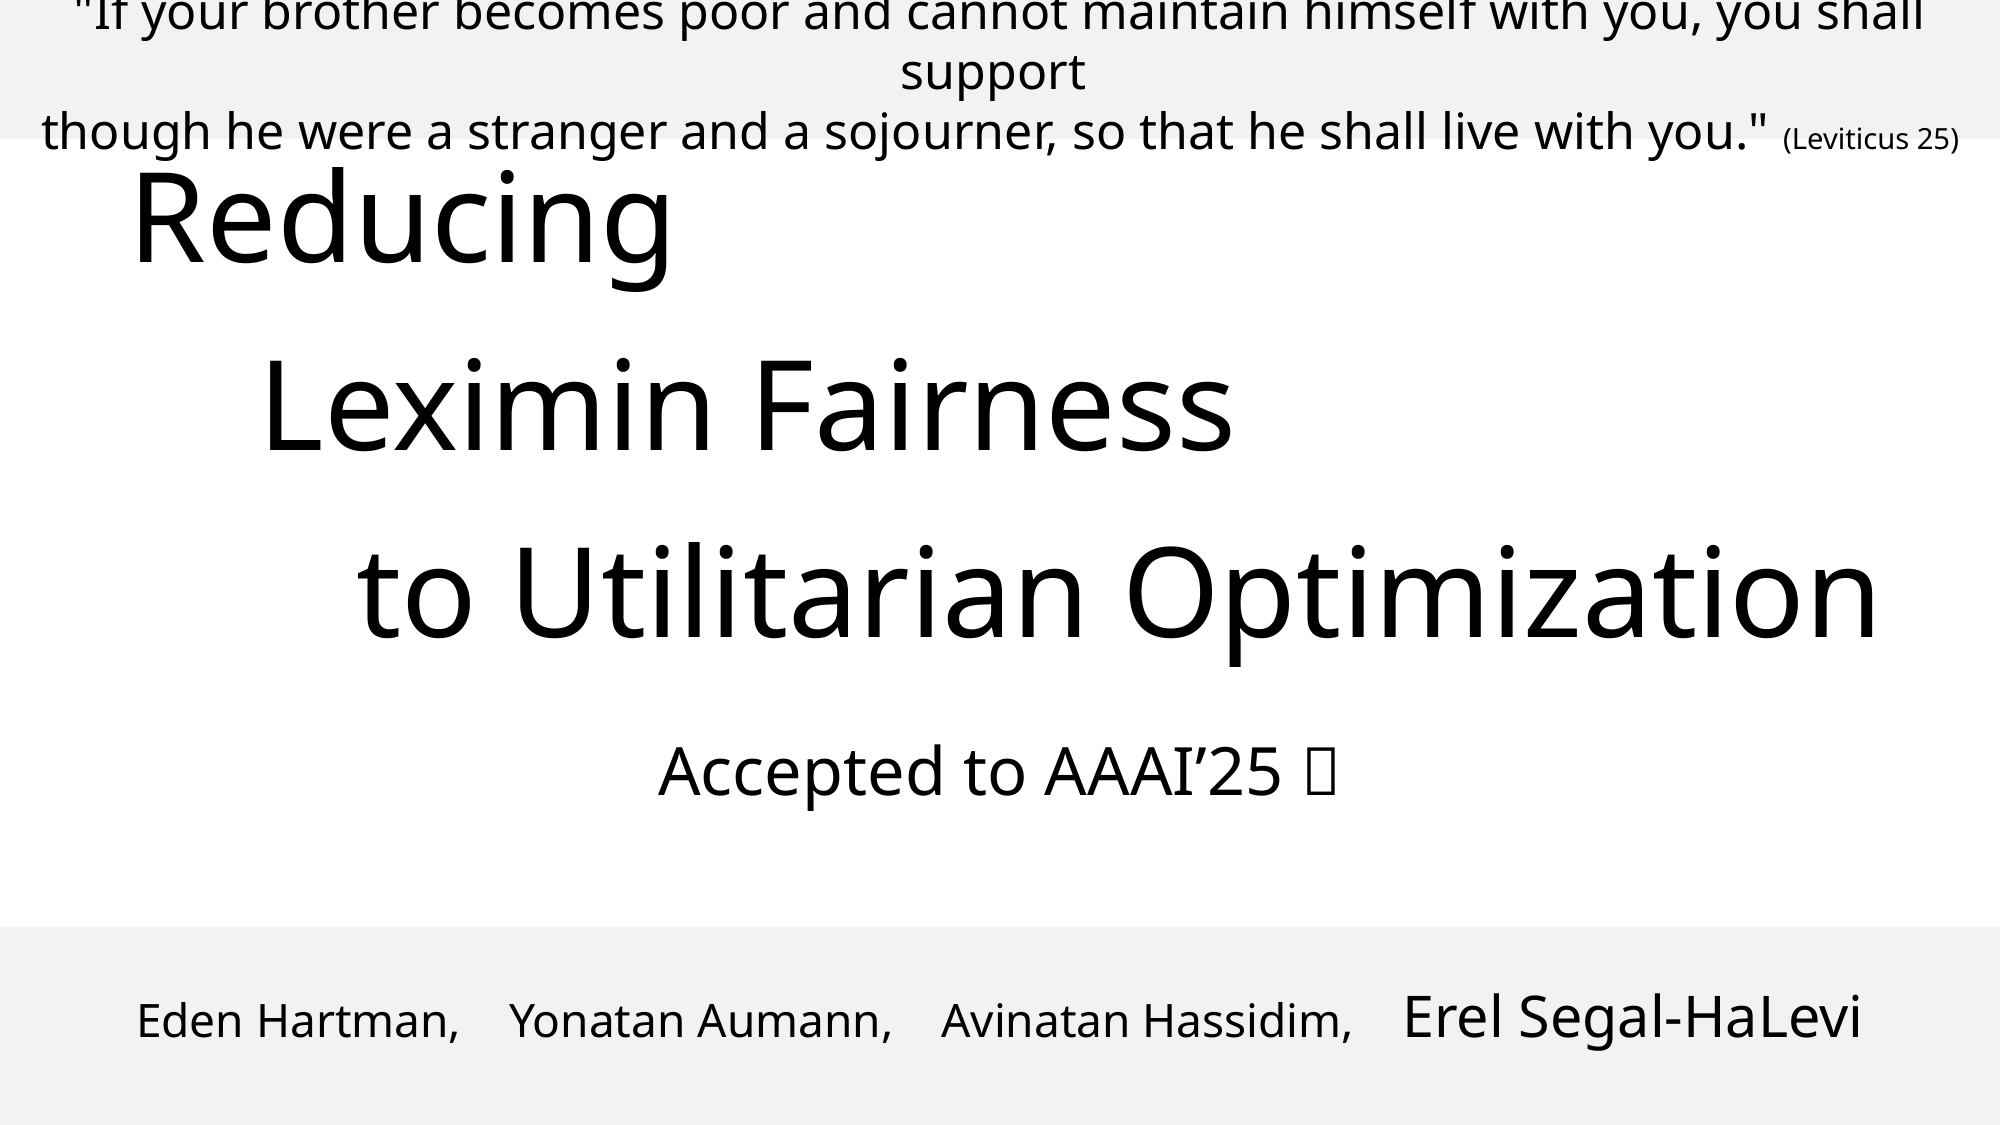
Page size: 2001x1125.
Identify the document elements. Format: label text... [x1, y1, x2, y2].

subtitle Eden Hartman, Yonatan Aumann, Avinatan Hassidim, Erel Segal-HaLevi [87, 980, 1913, 1074]
text_box [0, 925, 2000, 1125]
text_box "If your brother becomes poor and cannot maintain himself with you, you shall support though he were a stranger and a sojourner, so that he shall live with you." (Leviticus 25) [0, 0, 2000, 140]
text_box Accepted to AAAI’25  [342, 721, 1658, 817]
title Reducing Leximin Fairness to Utilitarian Optimization [113, 140, 1913, 668]
